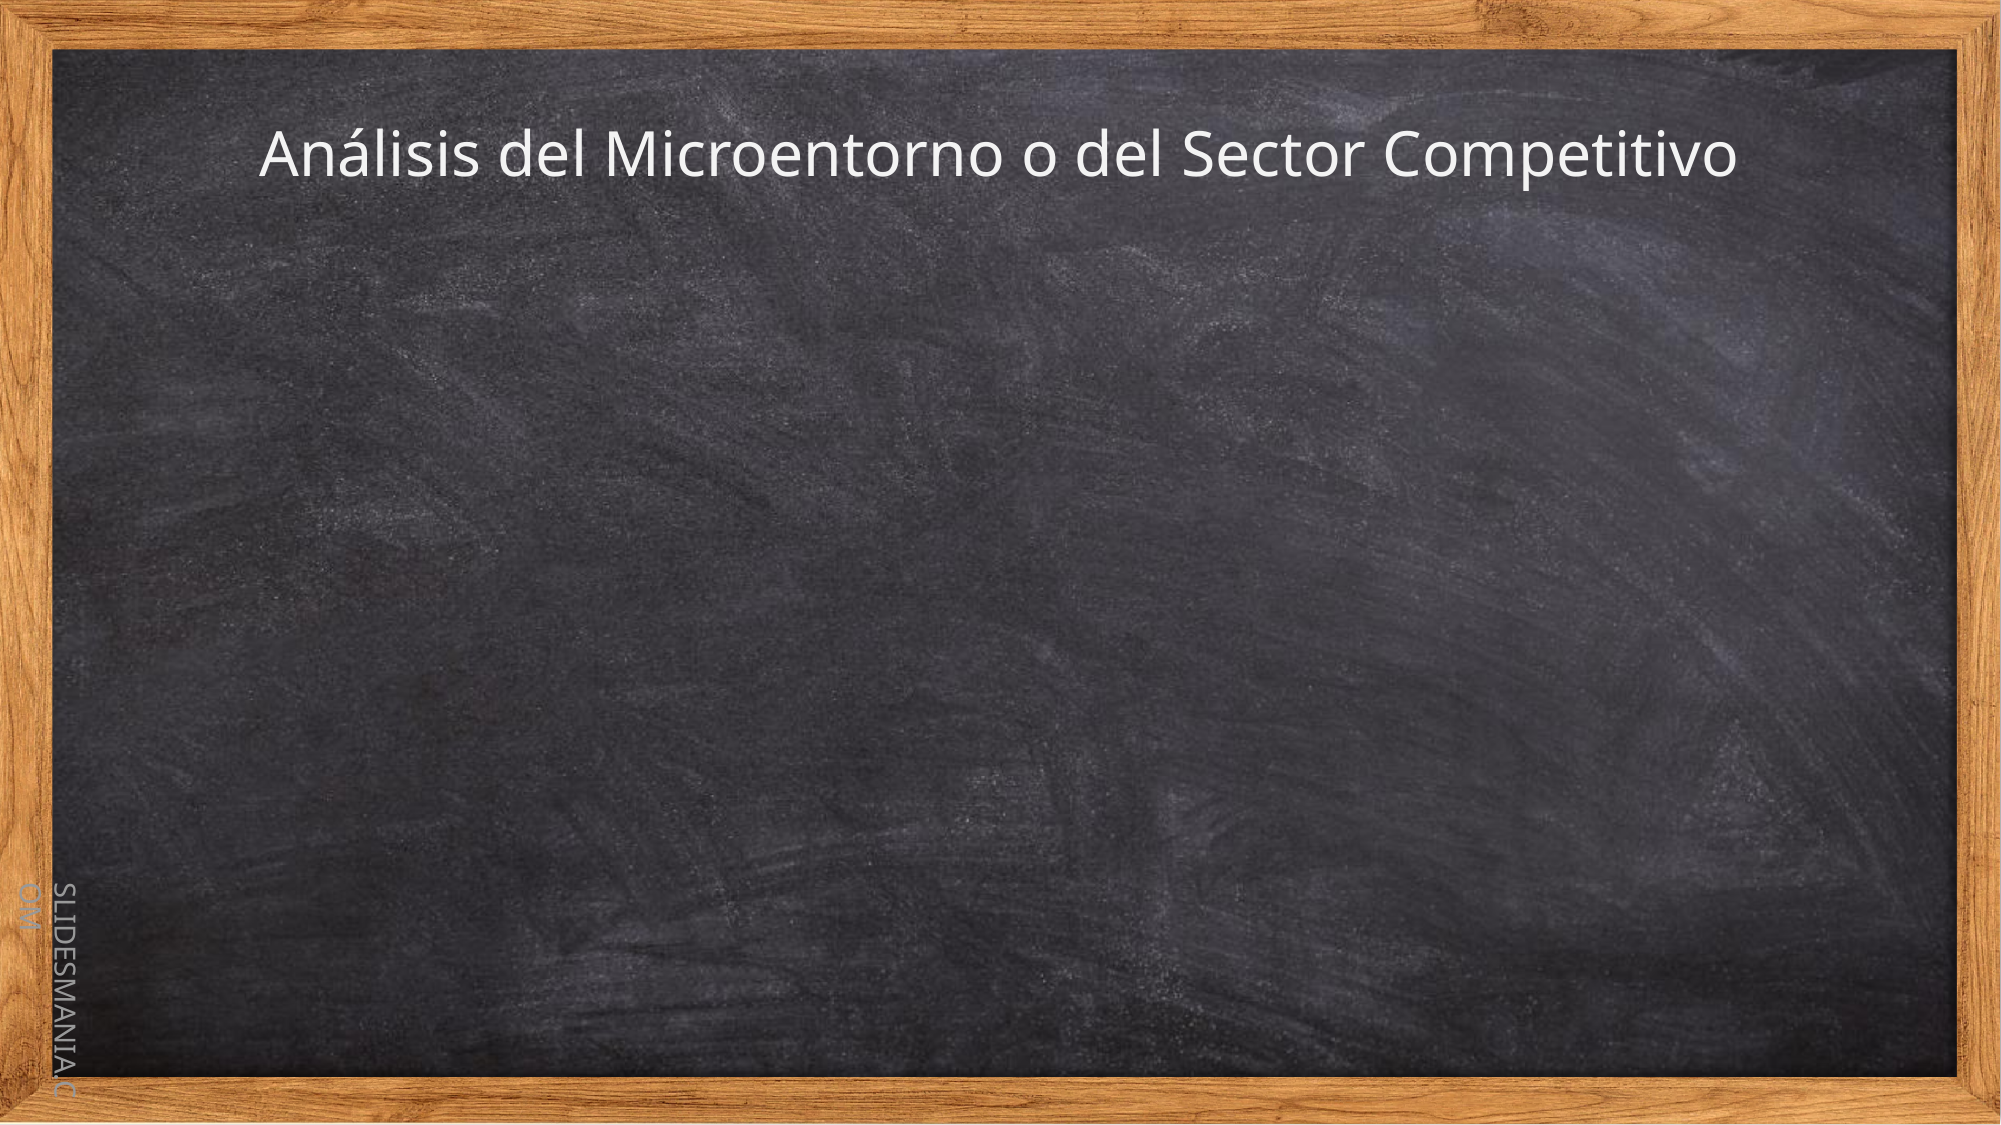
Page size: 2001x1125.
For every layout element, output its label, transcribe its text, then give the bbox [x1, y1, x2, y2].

title Análisis del Microentorno o del Sector Competitivo [144, 94, 1856, 220]
picture [0, 0, 2001, 1125]
